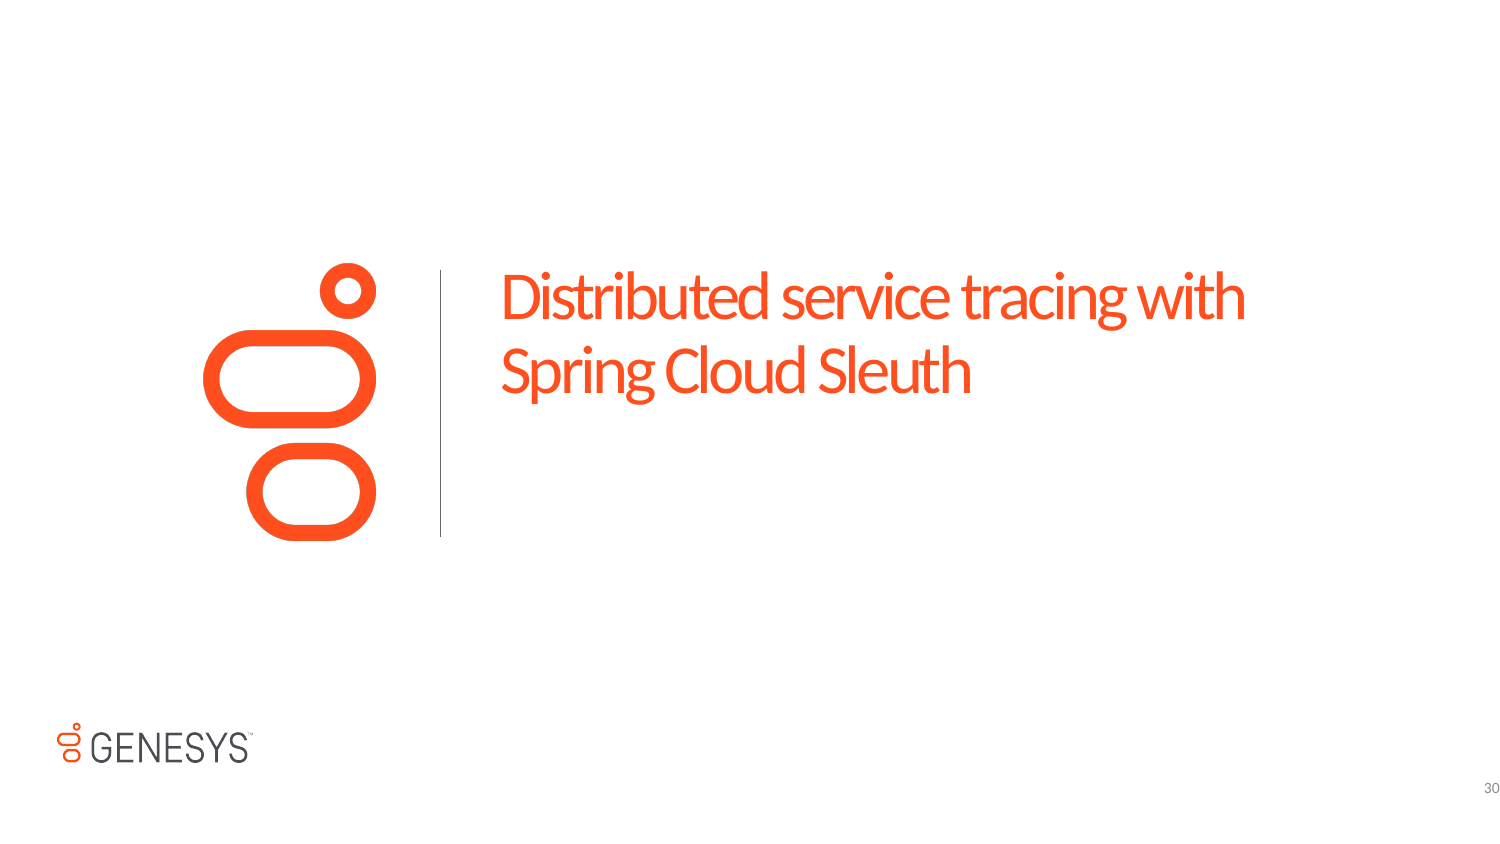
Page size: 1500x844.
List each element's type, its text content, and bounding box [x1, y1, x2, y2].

title Distributed service tracing with Spring Cloud Sleuth [500, 260, 1344, 411]
picture [15, 681, 298, 805]
picture [175, 235, 404, 569]
slide_number 30 [1186, 764, 1500, 810]
